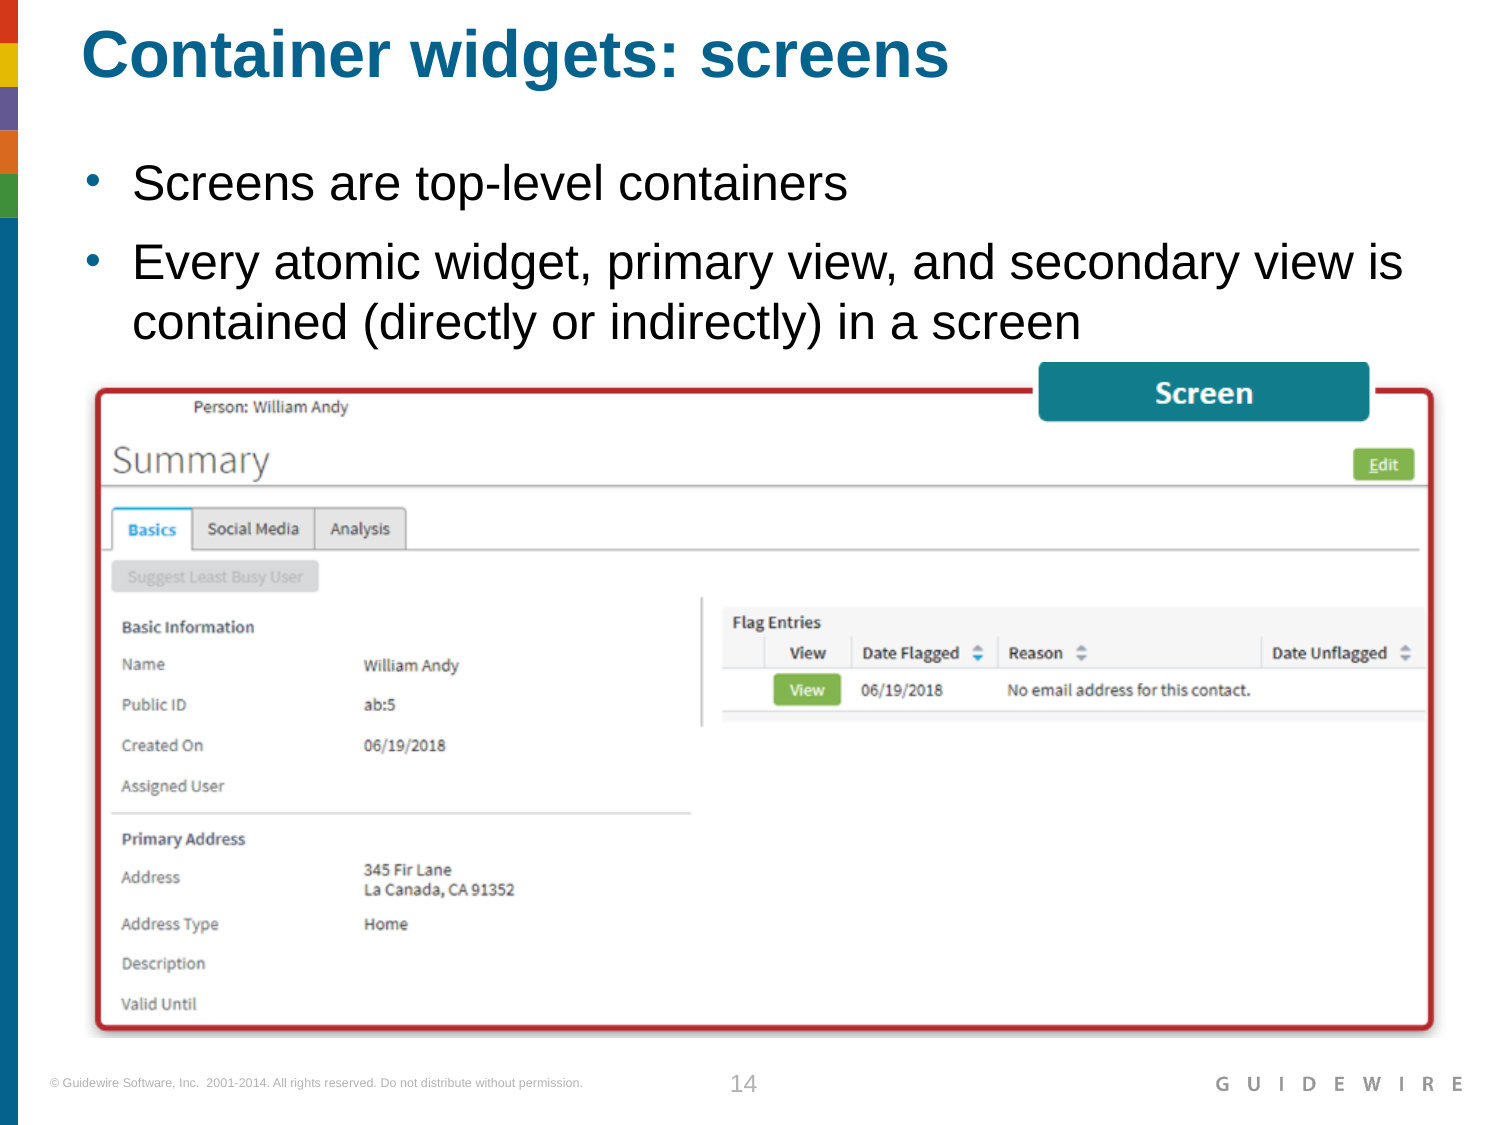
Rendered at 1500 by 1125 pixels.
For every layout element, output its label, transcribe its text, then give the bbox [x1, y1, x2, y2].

list Screens are top-level containers Every atomic widget, primary view, and secondary view is contained (directly or indirectly) in a screen [85, 149, 1450, 354]
picture [84, 361, 1447, 1038]
title Container widgets: screens [81, 19, 1446, 142]
picture [1215, 1073, 1480, 1096]
